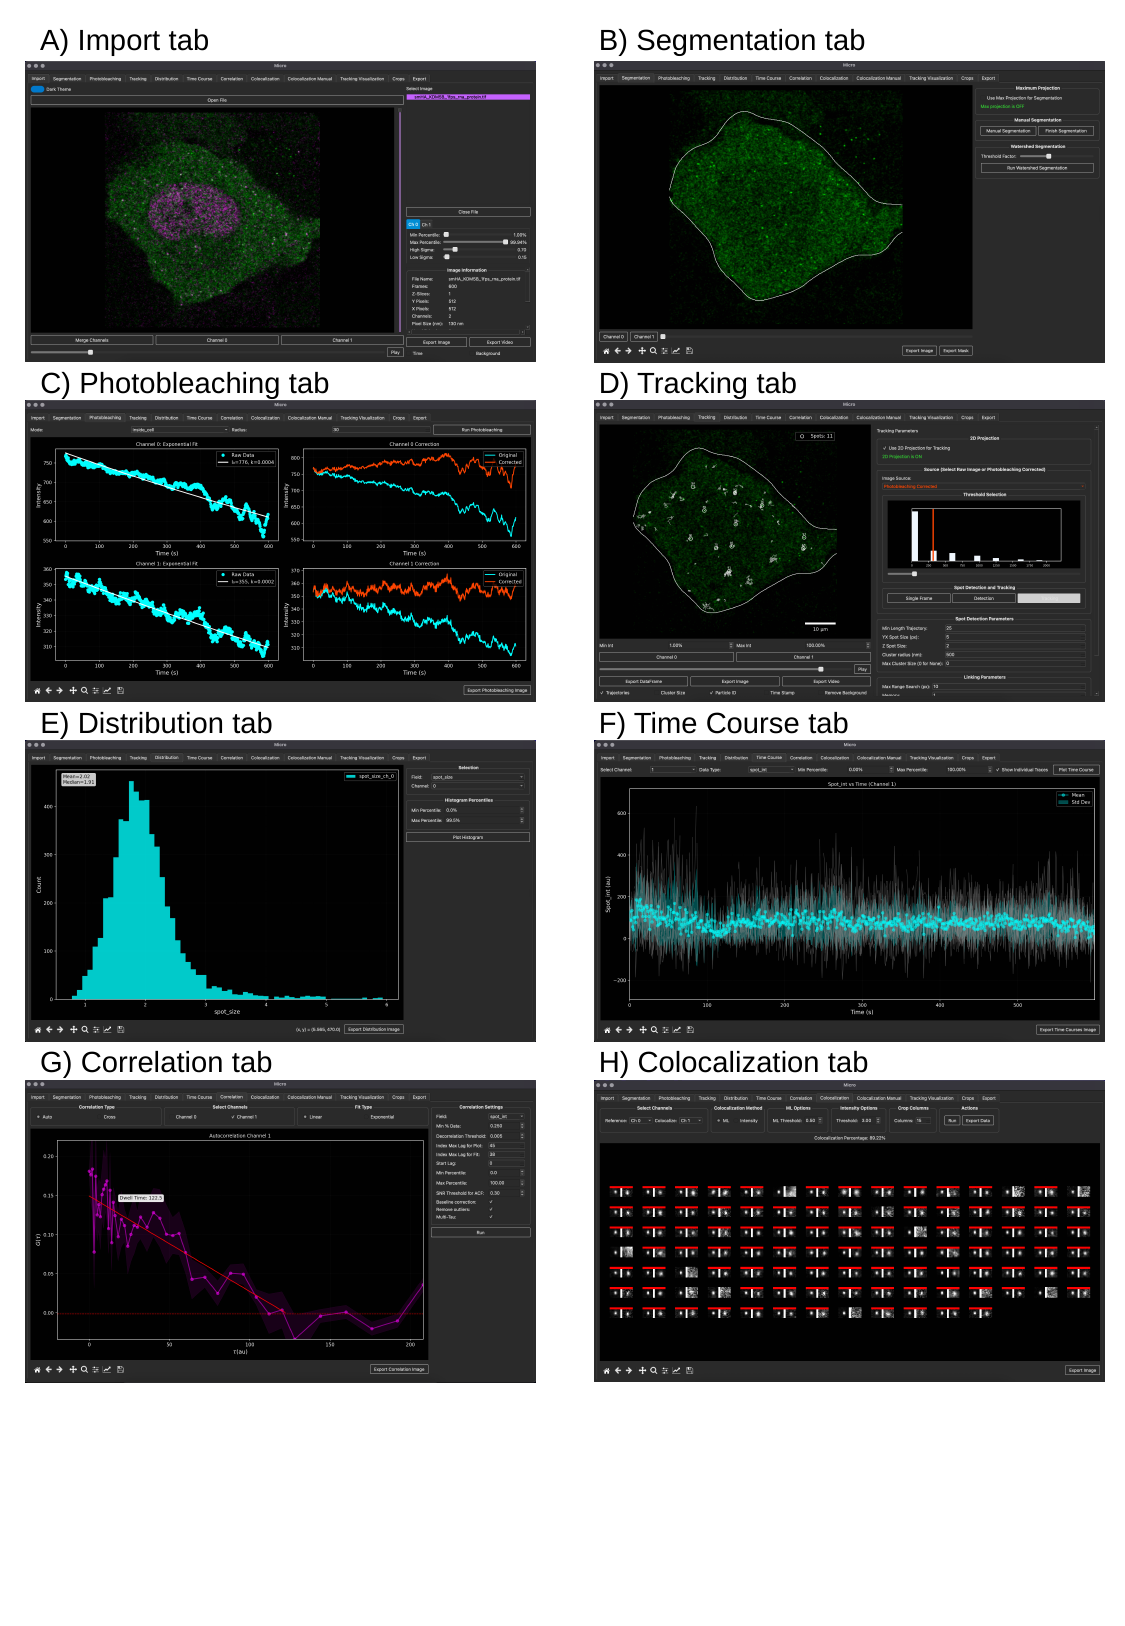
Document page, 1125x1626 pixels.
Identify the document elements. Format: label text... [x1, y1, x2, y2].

picture [25, 1079, 537, 1383]
text_box A) Import tab [25, 13, 225, 60]
picture [594, 740, 1106, 1043]
text_box B) Segmentation tab [584, 13, 881, 64]
text_box D) Tracking tab [584, 357, 813, 407]
text_box E) Distribution tab [25, 703, 289, 739]
text_box H) Colocalization tab [583, 1035, 884, 1086]
text_box C) Photobleaching tab [25, 363, 346, 400]
picture [594, 1079, 1106, 1383]
picture [594, 400, 1106, 703]
picture [594, 60, 1106, 363]
text_box G) Correlation tab [25, 1043, 288, 1079]
text_box F) Time Course tab [584, 697, 865, 748]
picture [25, 60, 537, 363]
picture [25, 400, 537, 703]
picture [25, 739, 537, 1043]
